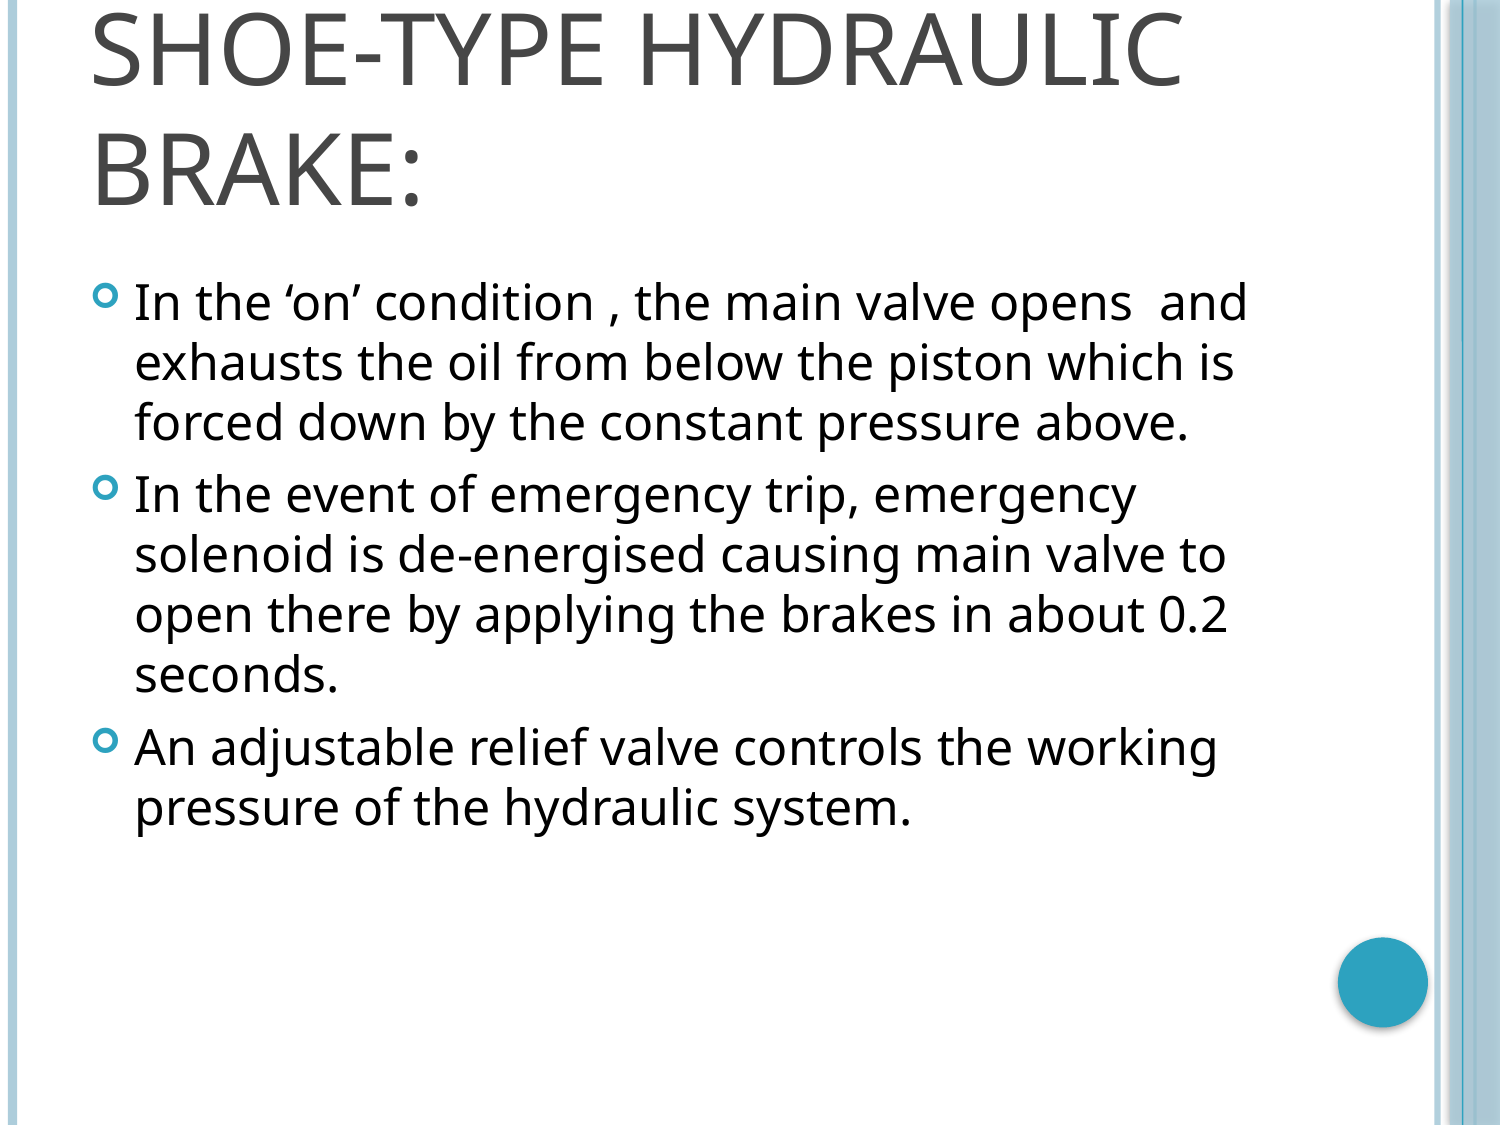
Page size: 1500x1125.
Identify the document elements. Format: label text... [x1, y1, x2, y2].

title Shoe-type Hydraulic Brake: [75, 45, 1300, 233]
list In the ‘on’ condition , the main valve opens and exhausts the oil from below the piston which is forced down by the constant pressure above. In the event of emergency trip, emergency solenoid is de-energised causing main valve to open there by applying the brakes in about 0.2 seconds. An adjustable relief valve controls the working pressure of the hydraulic system. [75, 262, 1300, 1062]
